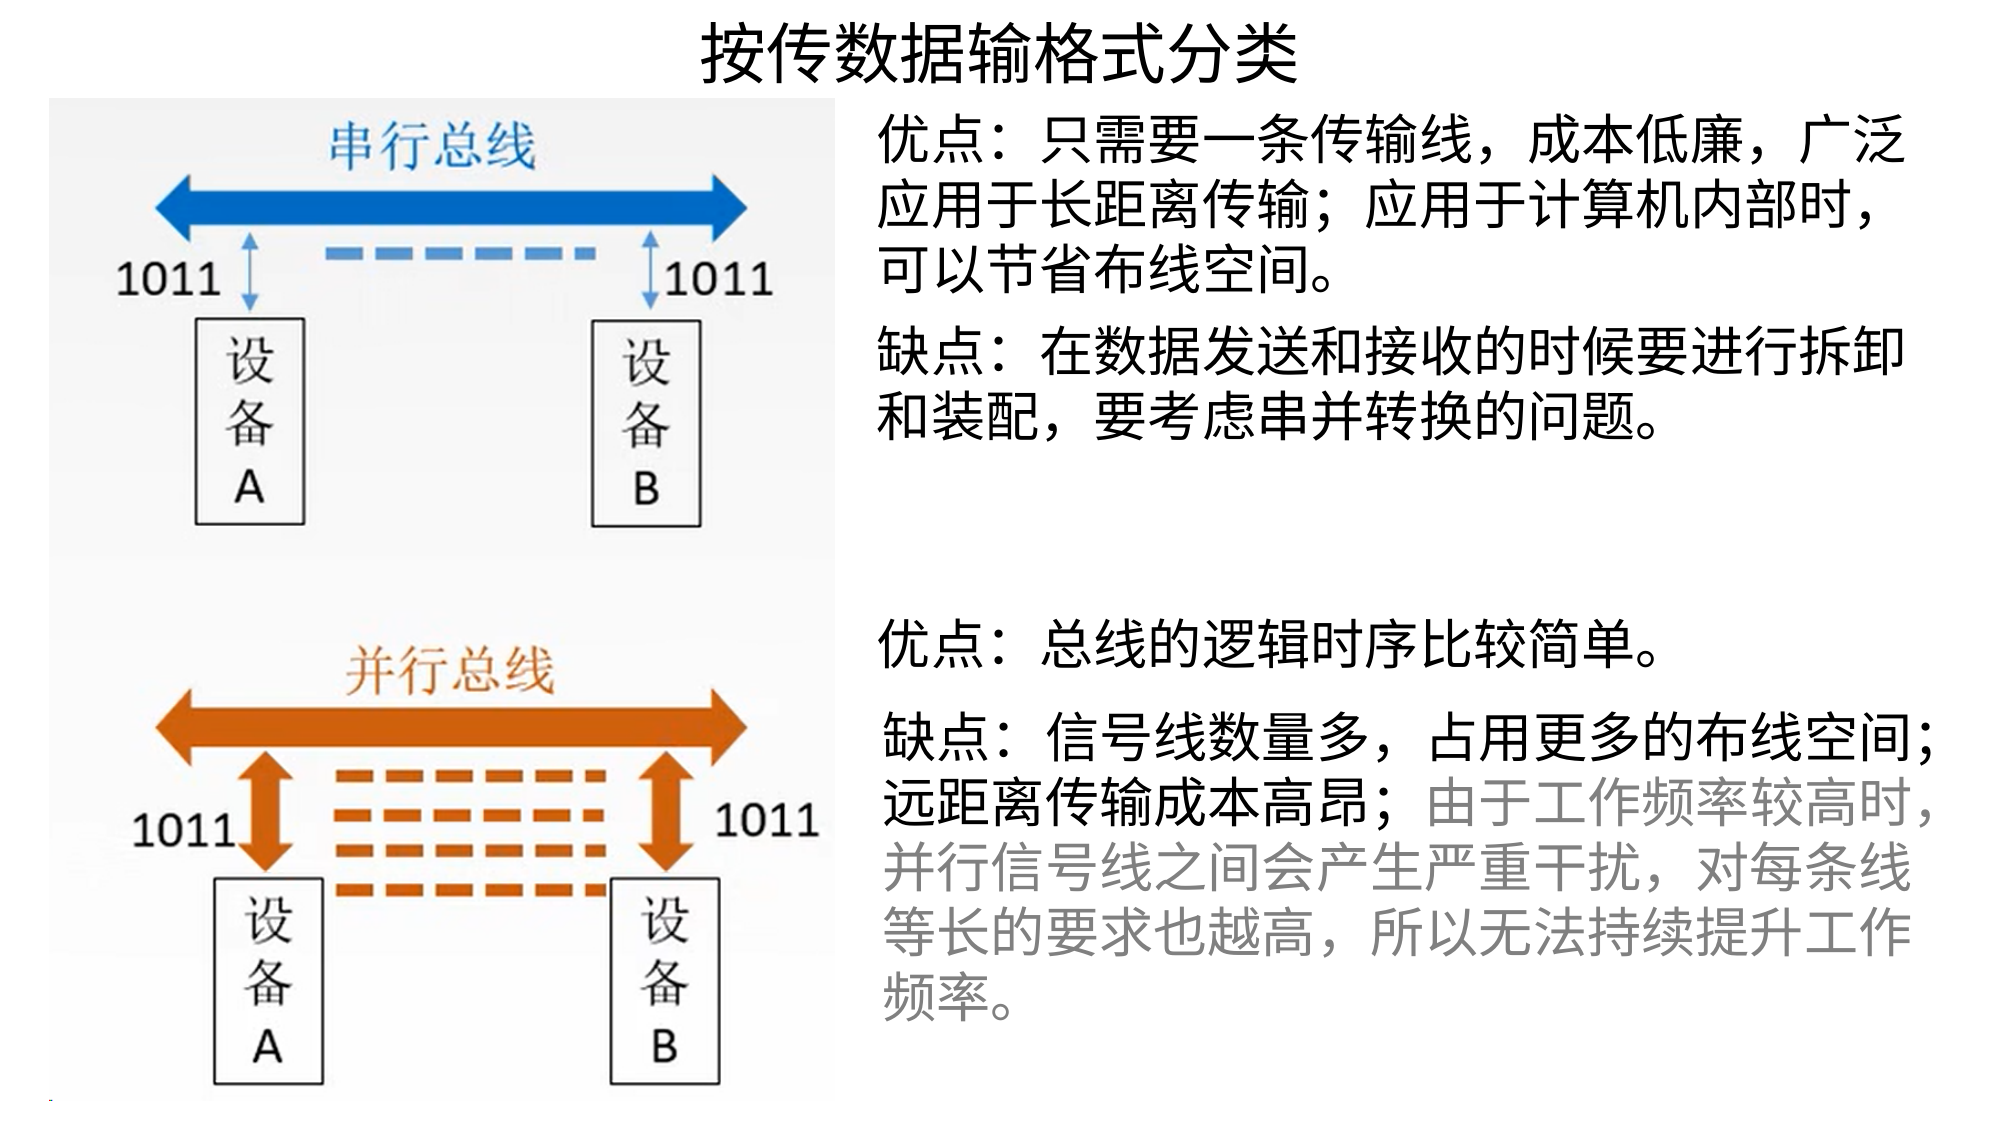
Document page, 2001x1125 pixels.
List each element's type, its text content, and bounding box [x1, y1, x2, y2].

text_box 缺点：在数据发送和接收的时候要进行拆卸和装配，要考虑串并转换的问题。 [862, 310, 1937, 455]
text_box 优点：只需要一条传输线，成本低廉，广泛应用于长距离传输；应用于计算机内部时，可以节省布线空间。 [862, 98, 1937, 308]
text_box 缺点：信号线数量多，占用更多的布线空间；远距离传输成本高昂；由于工作频率较高时，并行信号线之间会产生严重干扰，对每条线等长的要求也越高，所以无法持续提升工作频率。 [867, 696, 1942, 1036]
picture [49, 98, 835, 1101]
text_box 优点：总线的逻辑时序比较简单。 [862, 602, 1937, 683]
text_box 按传数据输格式分类 [403, 4, 1597, 99]
